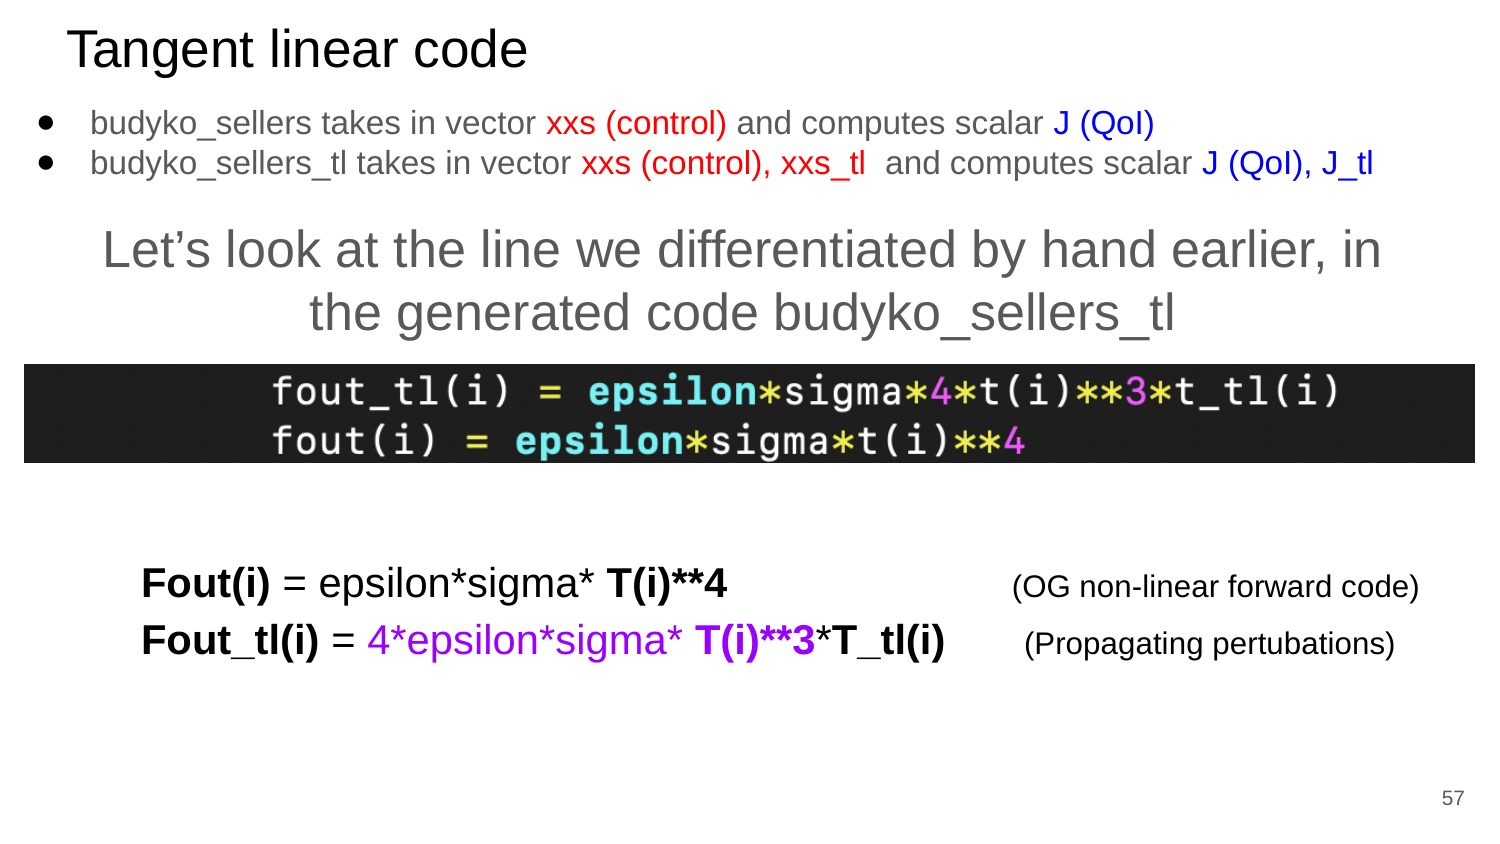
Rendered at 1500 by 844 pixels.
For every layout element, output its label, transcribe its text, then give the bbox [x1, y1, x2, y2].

picture [24, 364, 1476, 463]
title Tangent linear code [51, 0, 1449, 85]
text_box budyko_sellers takes in vector xxs (control) and computes scalar J (QoI) budyko_sellers_tl takes in vector xxs (control), xxs_tl and computes scalar J (QoI), J_tl [0, 85, 1500, 196]
text_box Fout(i) = epsilon*sigma* T(i)**4 (OG non-linear forward code) Fout_tl(i) = 4*epsilon*sigma* T(i)**3*T_tl(i) (Propagating pertubations) [51, 533, 1480, 679]
slide_number 57 [1389, 764, 1480, 830]
text_box Let’s look at the line we differentiated by hand earlier, in the generated code budyko_sellers_tl [84, 200, 1402, 356]
